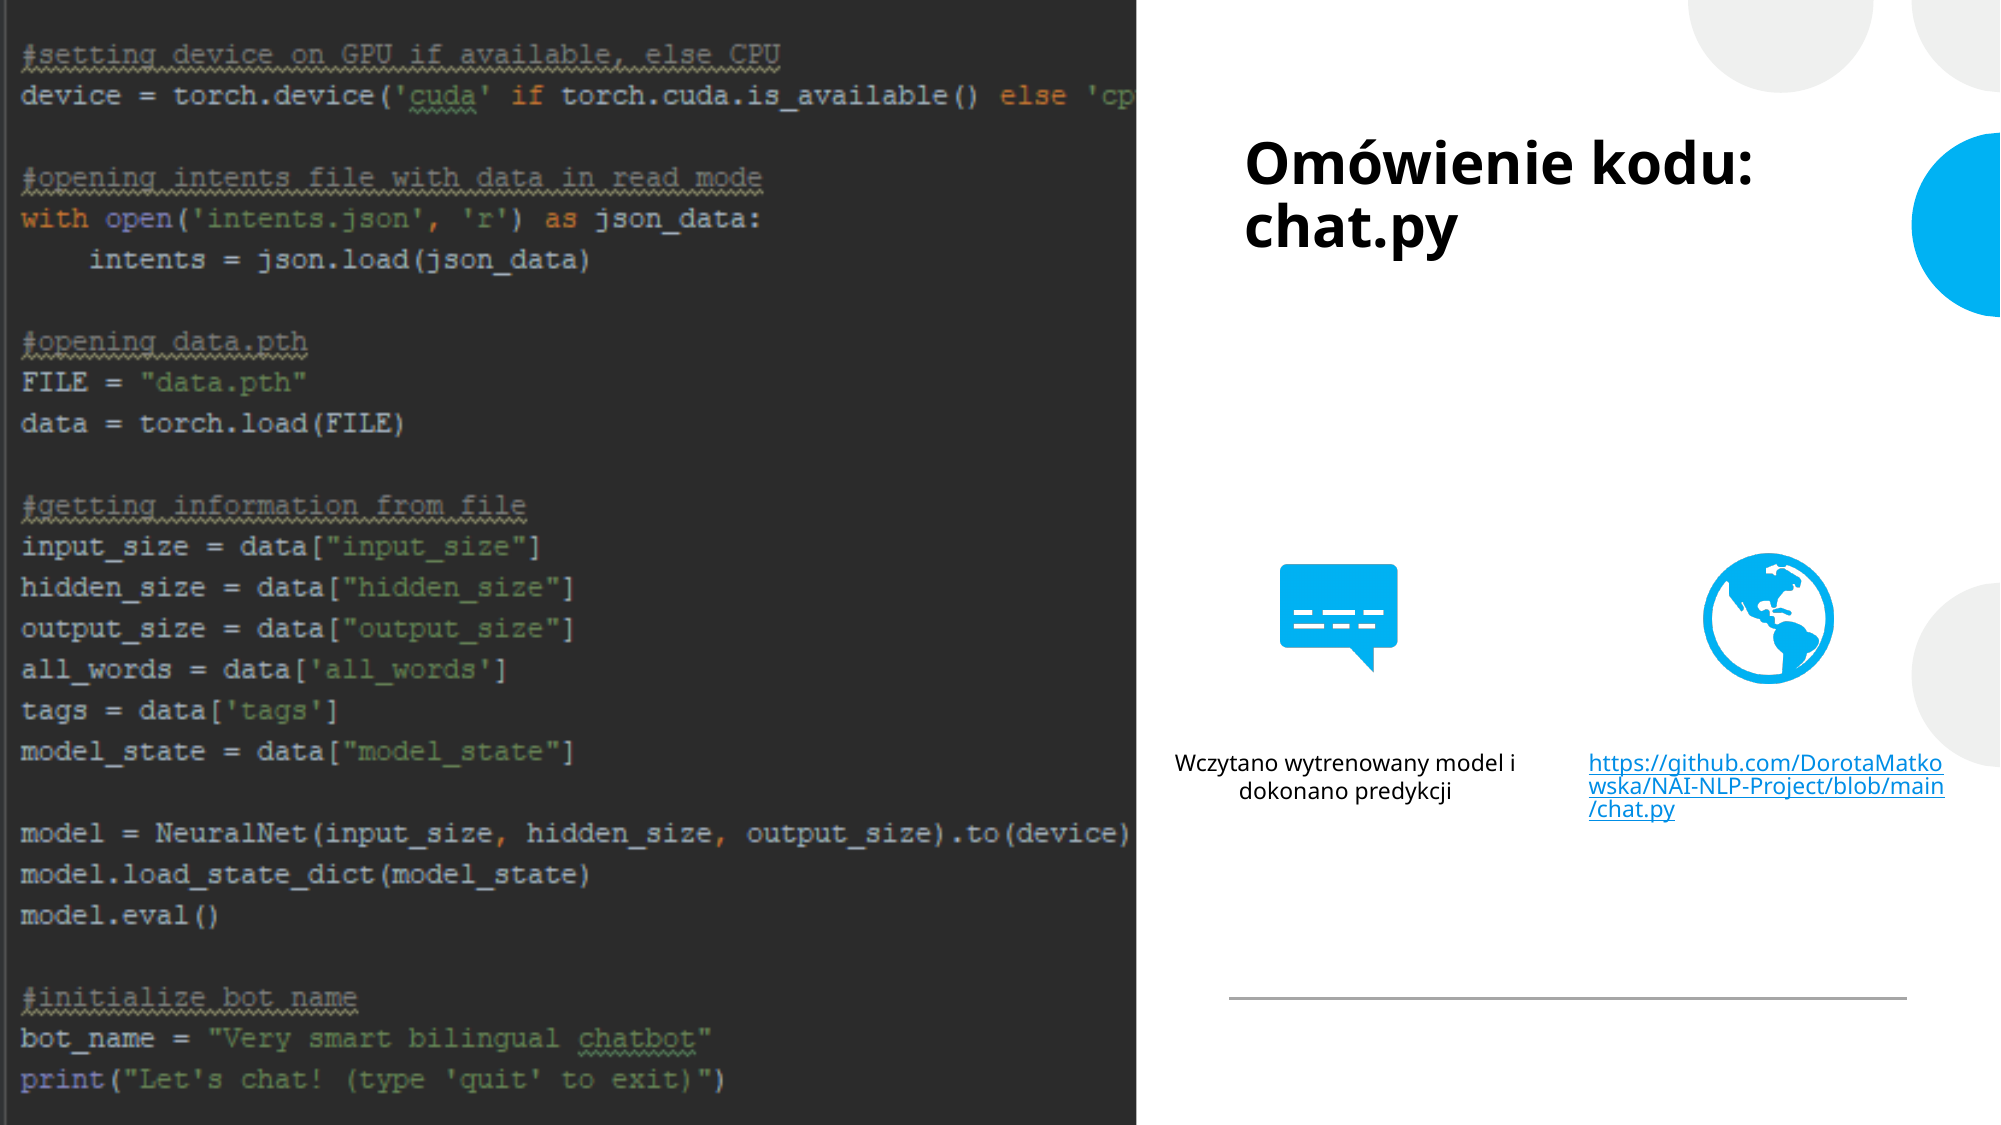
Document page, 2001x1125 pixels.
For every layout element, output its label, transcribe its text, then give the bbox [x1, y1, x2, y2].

picture [0, 0, 1137, 1125]
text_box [1157, 435, 1957, 970]
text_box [1687, 0, 2000, 768]
text_box [1137, 0, 2000, 1125]
title Omówienie kodu: chat.py [1229, 126, 1687, 335]
